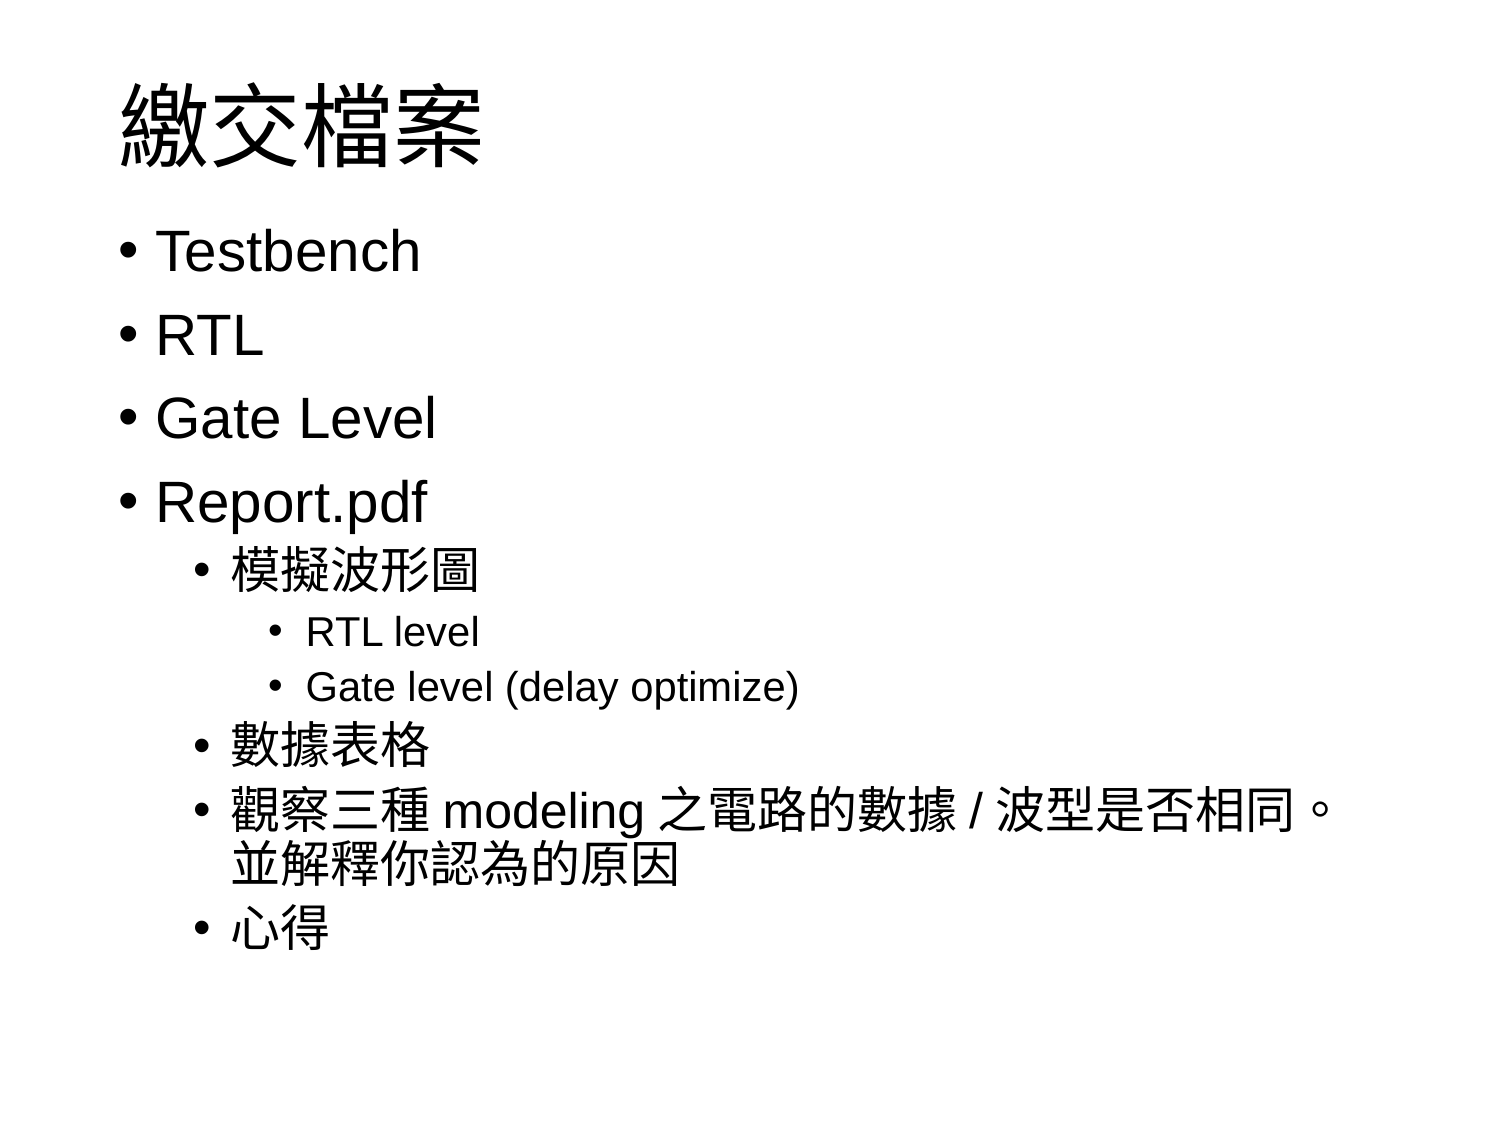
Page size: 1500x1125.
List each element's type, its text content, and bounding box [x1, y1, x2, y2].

list Testbench RTL Gate Level Report.pdf 模擬波形圖 RTL level Gate level (delay optimize) 數據表格 觀察三種modeling之電路的數據/波型是否相同。 並解釋你認為的原因 心得 [103, 213, 1397, 1014]
title 繳交檔案 [103, 22, 1397, 213]
